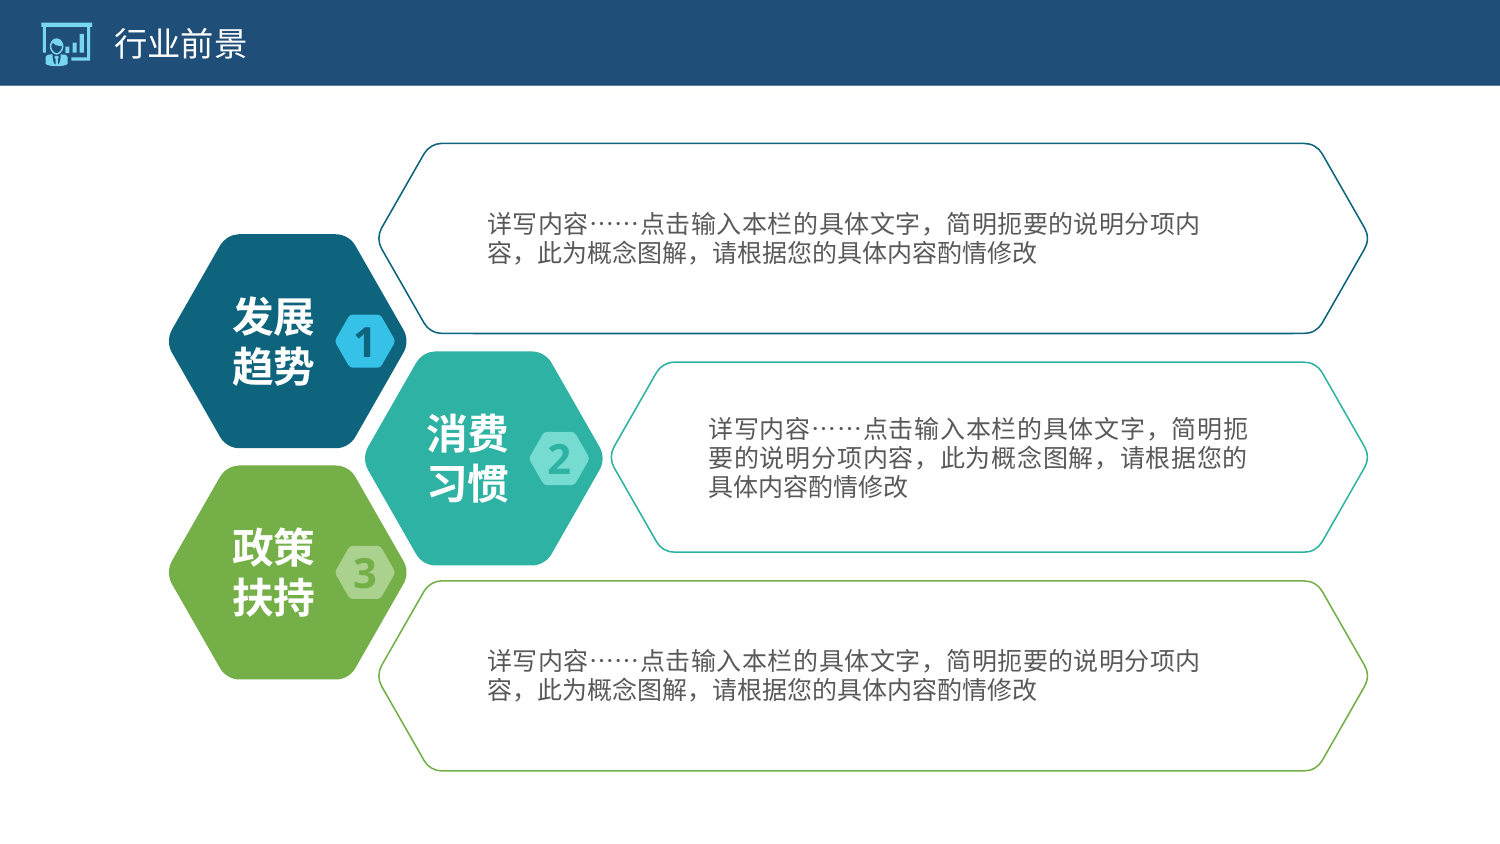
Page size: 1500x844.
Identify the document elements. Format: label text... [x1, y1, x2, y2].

text_box [399, 321, 407, 361]
text_box 消费习惯 [415, 408, 521, 509]
text_box 详写内容……点击输入本栏的具体文字，简明扼要的说明分项内容，此为概念图解，请根据您的具体内容酌情修改 [487, 646, 1201, 705]
text_box [609, 360, 1370, 555]
text_box [399, 553, 407, 592]
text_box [335, 545, 395, 600]
text_box [168, 465, 395, 680]
text_box [376, 578, 1370, 774]
text_box [45, 38, 70, 67]
text_box 详写内容……点击输入本栏的具体文字，简明扼要的说明分项内容，此为概念图解，请根据您的具体内容酌情修改 [708, 414, 1249, 502]
text_box [168, 234, 394, 449]
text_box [529, 431, 590, 486]
text_box 发展趋势 [221, 290, 327, 391]
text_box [335, 314, 395, 369]
text_box 政策扶持 [221, 521, 327, 623]
text_box 详写内容……点击输入本栏的具体文字，简明扼要的说明分项内容，此为概念图解，请根据您的具体内容酌情修改 [487, 208, 1201, 268]
title 行业前景 [99, 20, 550, 66]
picture [0, 0, 1500, 844]
text_box [365, 351, 603, 566]
text_box [376, 141, 1370, 336]
text_box [41, 22, 93, 61]
